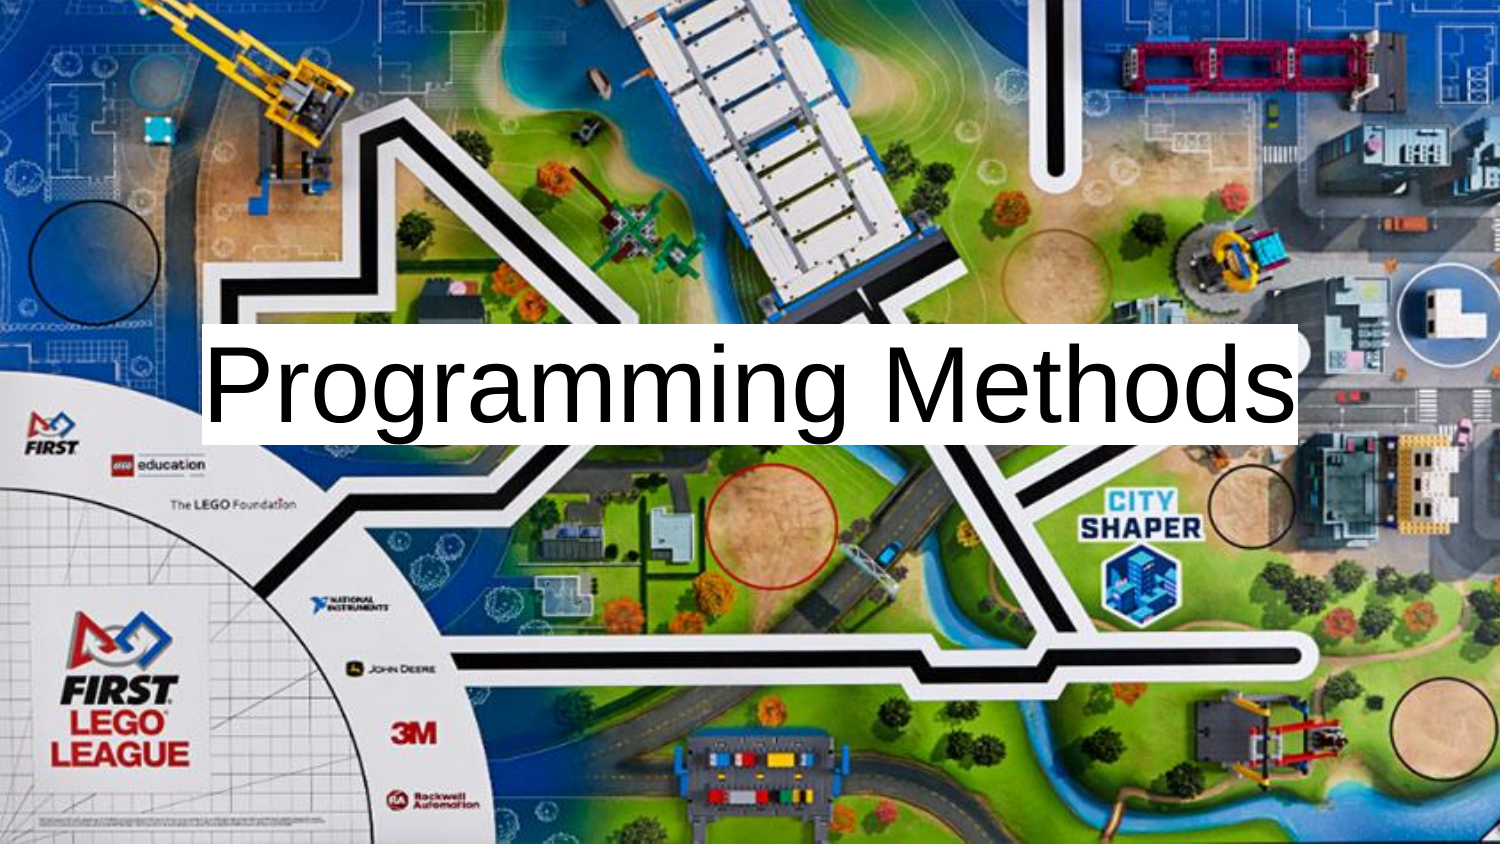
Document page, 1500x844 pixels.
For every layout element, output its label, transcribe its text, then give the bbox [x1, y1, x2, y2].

title Programming Methods [51, 122, 1449, 459]
picture [0, 0, 1500, 844]
